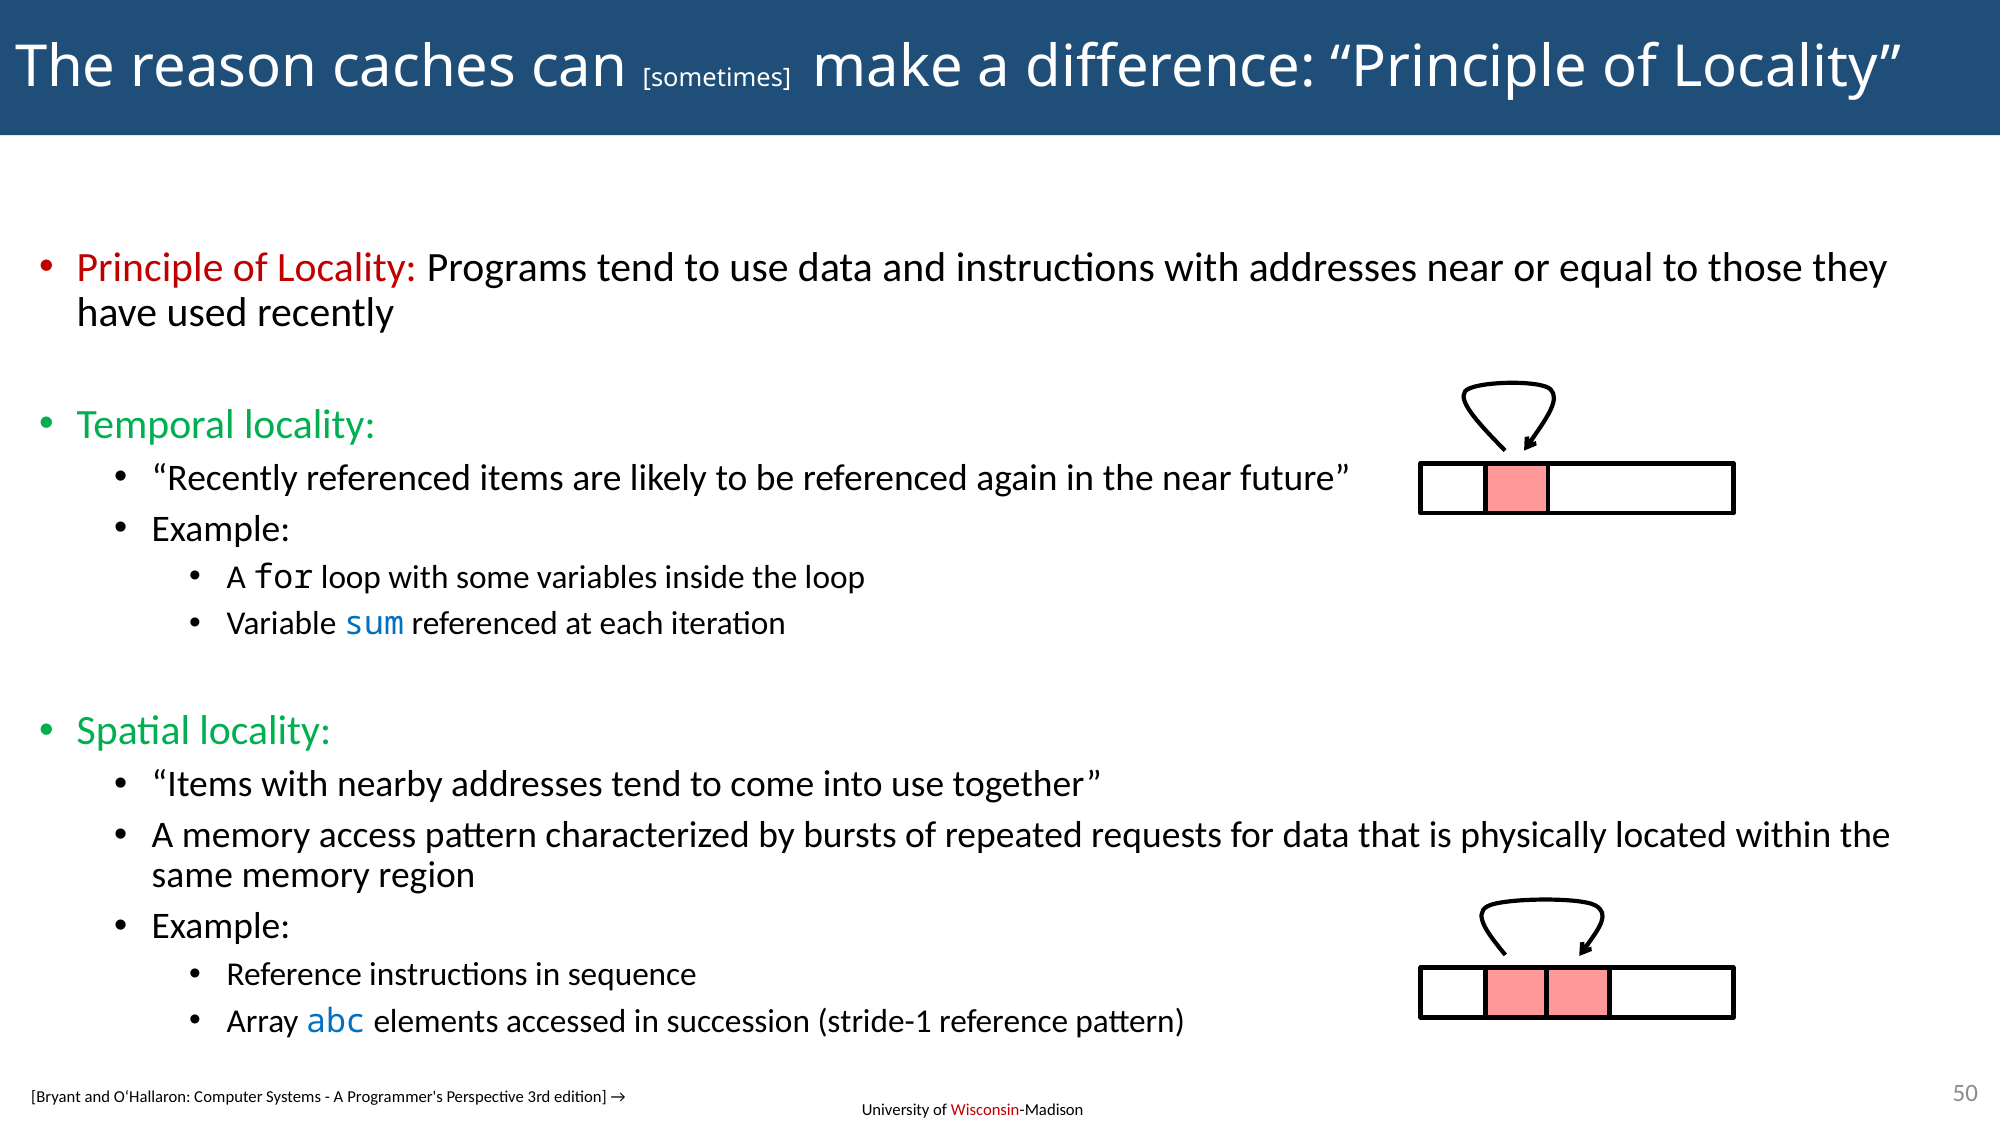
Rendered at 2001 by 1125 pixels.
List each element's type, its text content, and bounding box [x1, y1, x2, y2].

slide_number 50 [1879, 1069, 1994, 1114]
text_box [Bryant and O‘Hallaron: Computer Systems - A Programmer's Perspective 3rd edition] → [16, 1078, 664, 1114]
title The reason caches can [sometimes] make a difference: “Principle of Locality” [0, 0, 2000, 136]
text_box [1420, 896, 1734, 1018]
list Principle of Locality: Programs tend to use data and instructions with addresses near or equal to those they have used recently Temporal locality: “Recently referenced items are likely to be referenced again in the near future” Example: A for loop with some variables inside the loop Variable sum referenced at each iteration Spatial locality: “Items with nearby addresses tend to come into use together” A memory access pattern characterized by bursts of repeated requests for data that is physically located within the same memory region Example: Reference instructions in sequence Array abc elements accessed in succession (stride-1 reference pattern) [24, 166, 1987, 1055]
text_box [1420, 379, 1734, 514]
